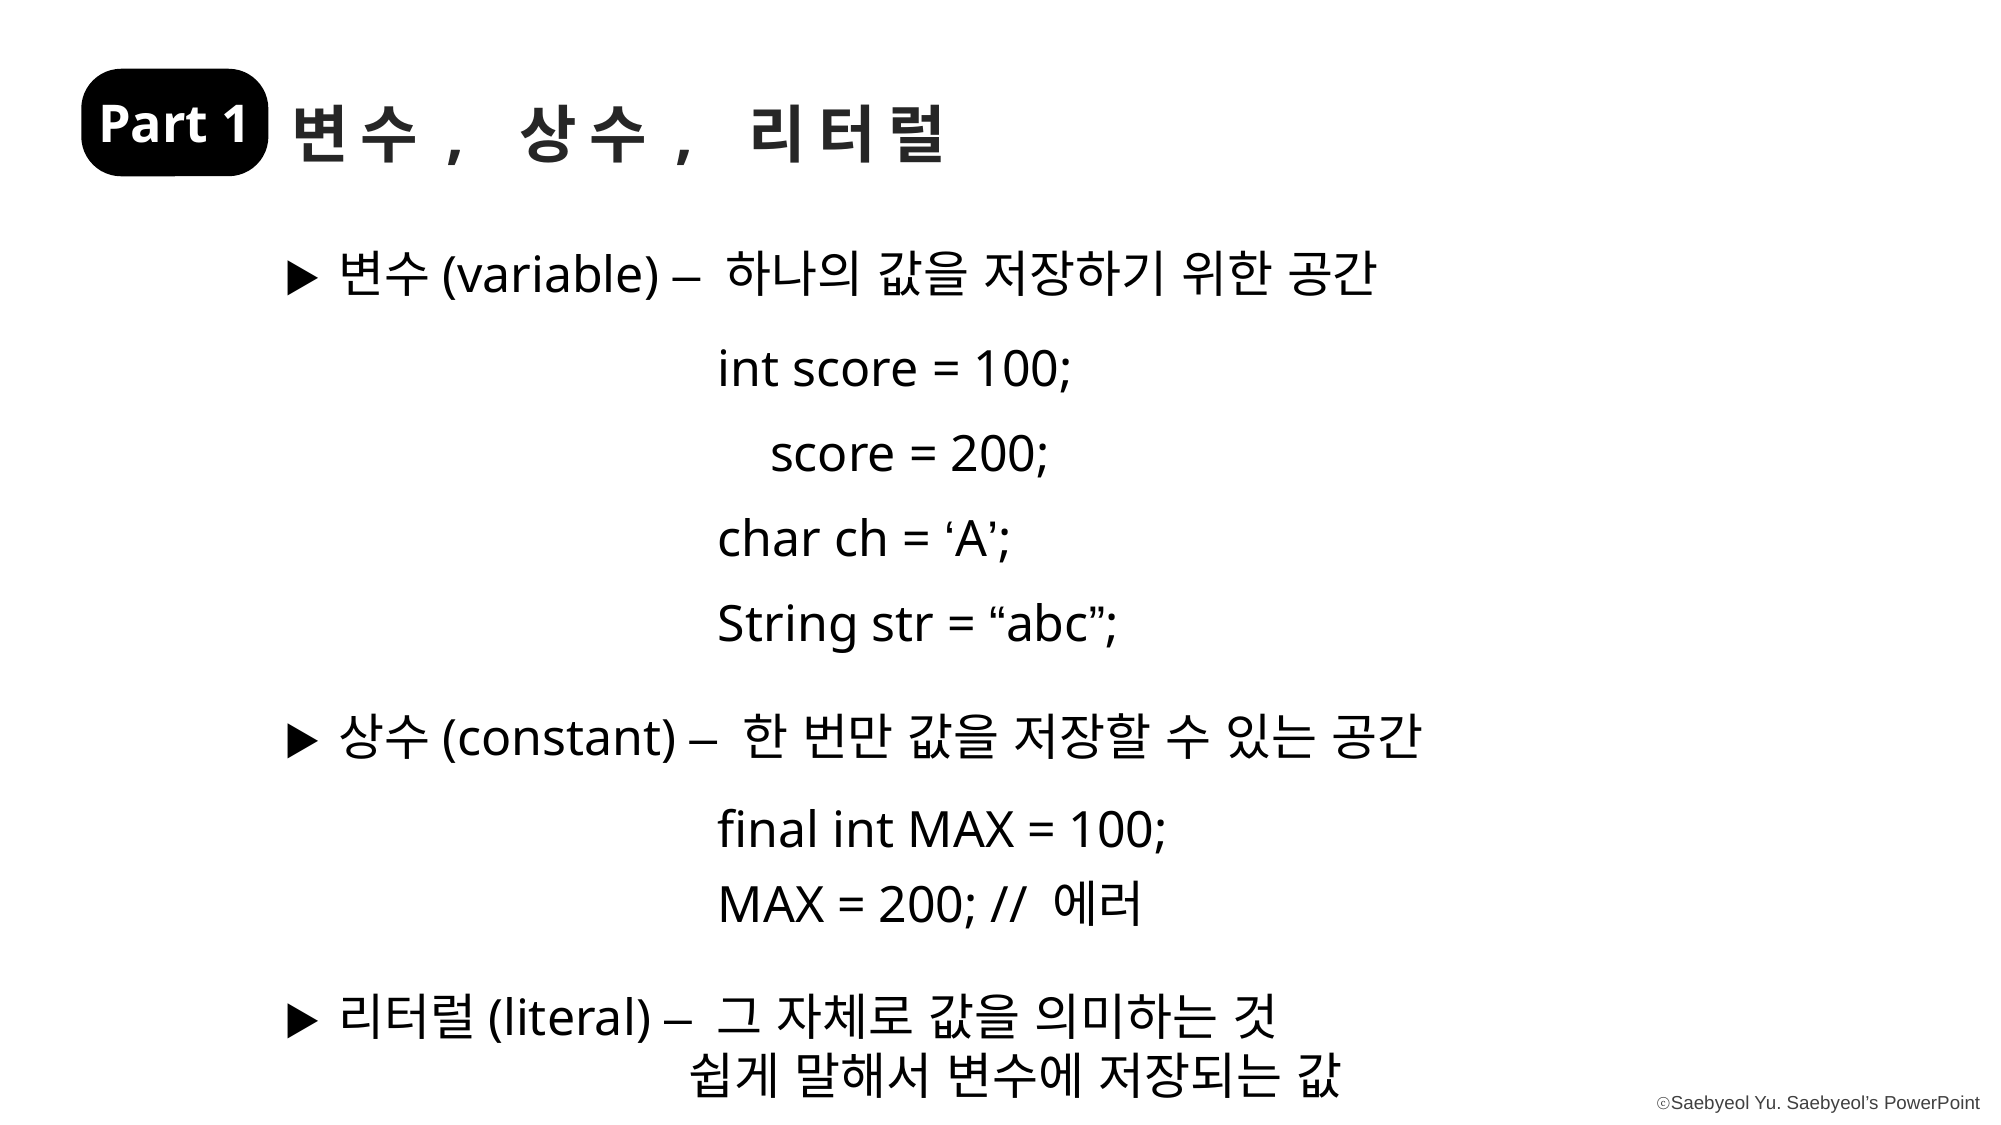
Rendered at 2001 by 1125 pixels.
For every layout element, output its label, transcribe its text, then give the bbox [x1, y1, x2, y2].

text_box MAX = 200; // 에러 [703, 865, 1536, 941]
text_box [88, 161, 262, 178]
text_box ▶ 상수(constant) – 한 번만 값을 저장할 수 있는 공간 [268, 697, 1615, 773]
text_box [89, 67, 261, 83]
text_box ▶ 리터럴(literal) – 그 자체로 값을 의미하는 것 [268, 977, 1651, 1053]
text_box Part 1 [83, 83, 267, 161]
text_box int score = 100; score = 200; char ch = ‘A’; String str = “abc”; [703, 329, 1259, 659]
text_box final int MAX = 100; [703, 790, 1536, 865]
text_box ▶ 변수(variable) – 하나의 값을 저장하기 위한 공간 [268, 234, 1580, 310]
text_box 변수, 상수, 리터럴 [276, 88, 962, 178]
text_box 쉽게 말해서 변수에 저장되는 값 [673, 1036, 1507, 1112]
